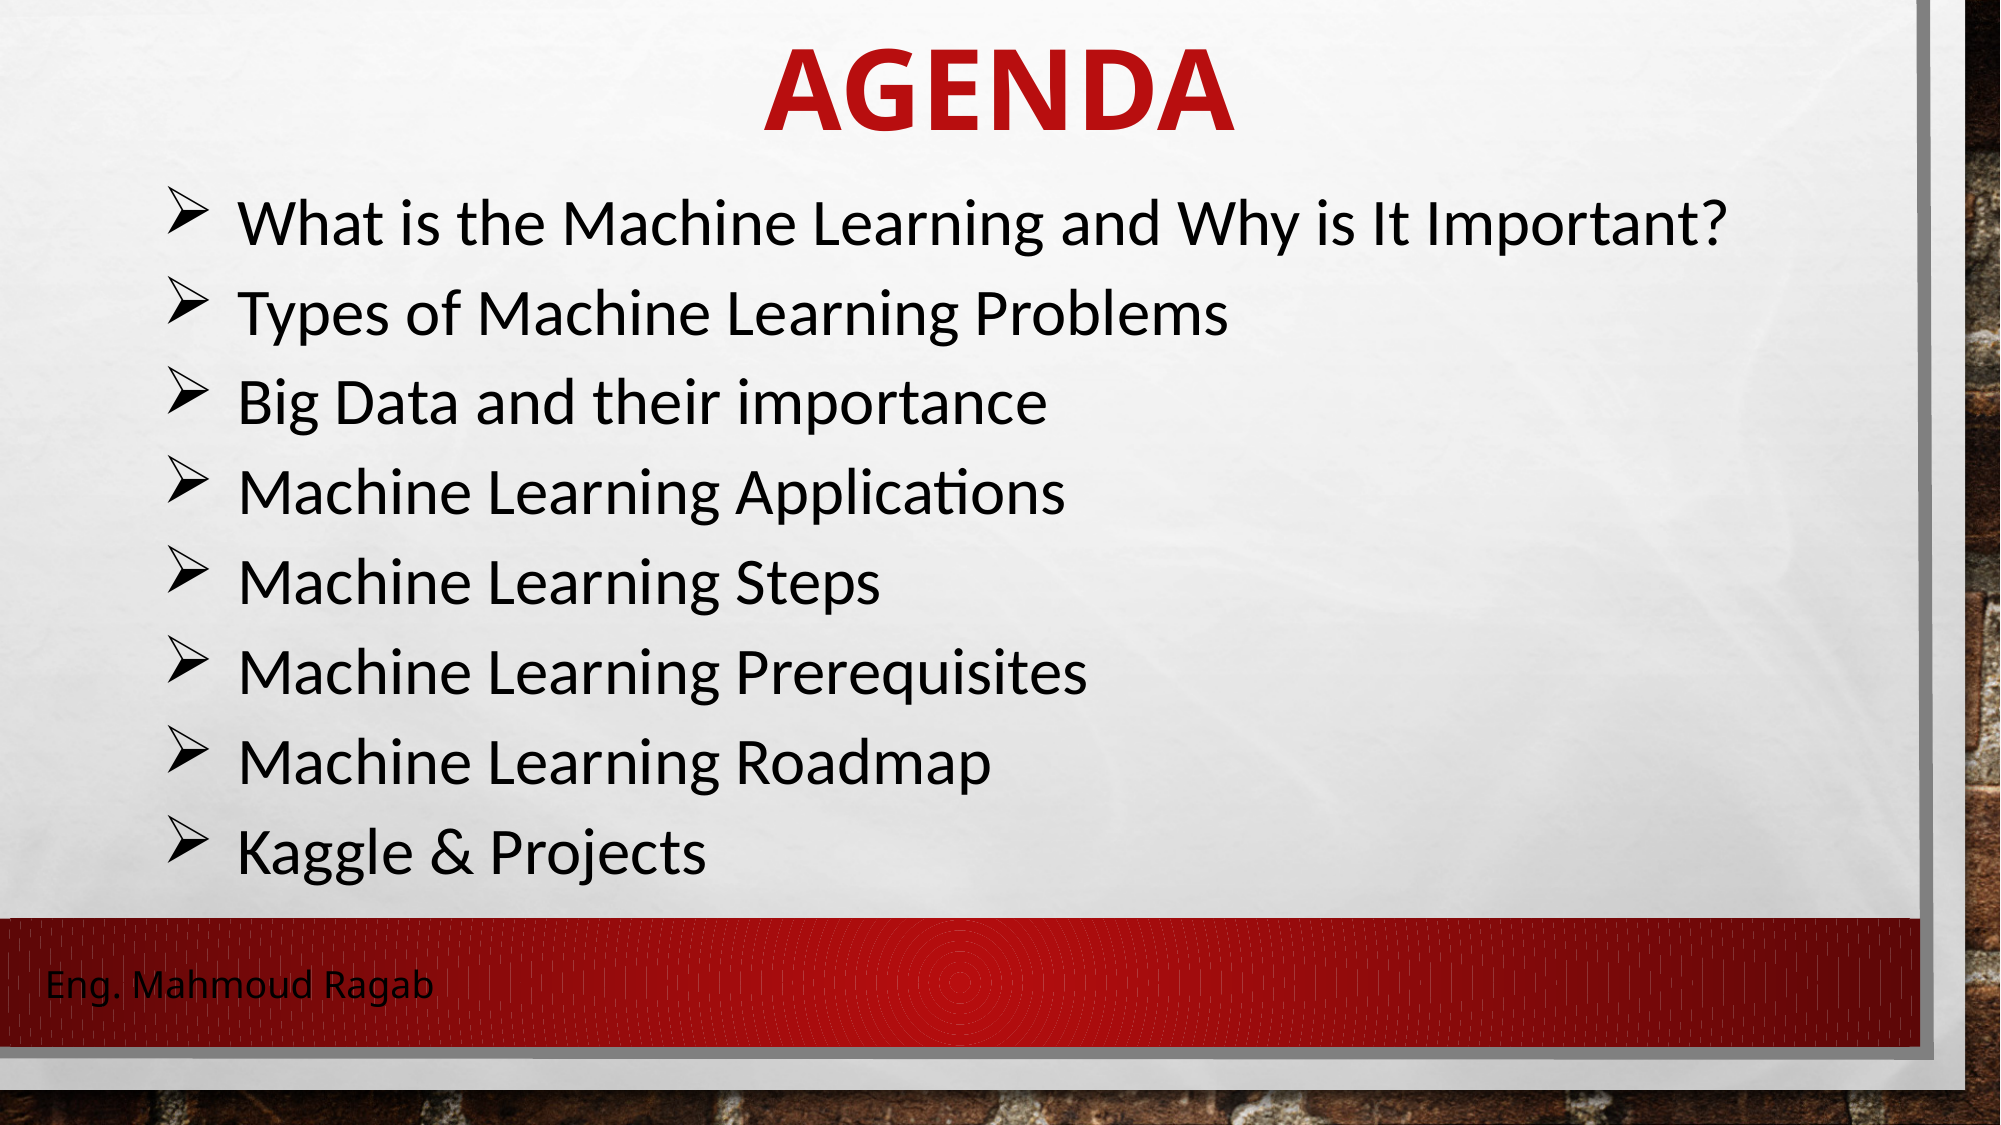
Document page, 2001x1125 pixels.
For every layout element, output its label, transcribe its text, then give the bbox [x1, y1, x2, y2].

text_box What is the Machine Learning and Why is It Important? Types of Machine Learning Problems Big Data and their importance Machine Learning Applications Machine Learning Steps Machine Learning Prerequisites Machine Learning Roadmap Kaggle & Projects [147, 170, 1833, 919]
text_box Eng. Mahmoud Ragab [29, 954, 471, 1014]
picture [0, 0, 2000, 1125]
title Agenda [147, 0, 1853, 189]
